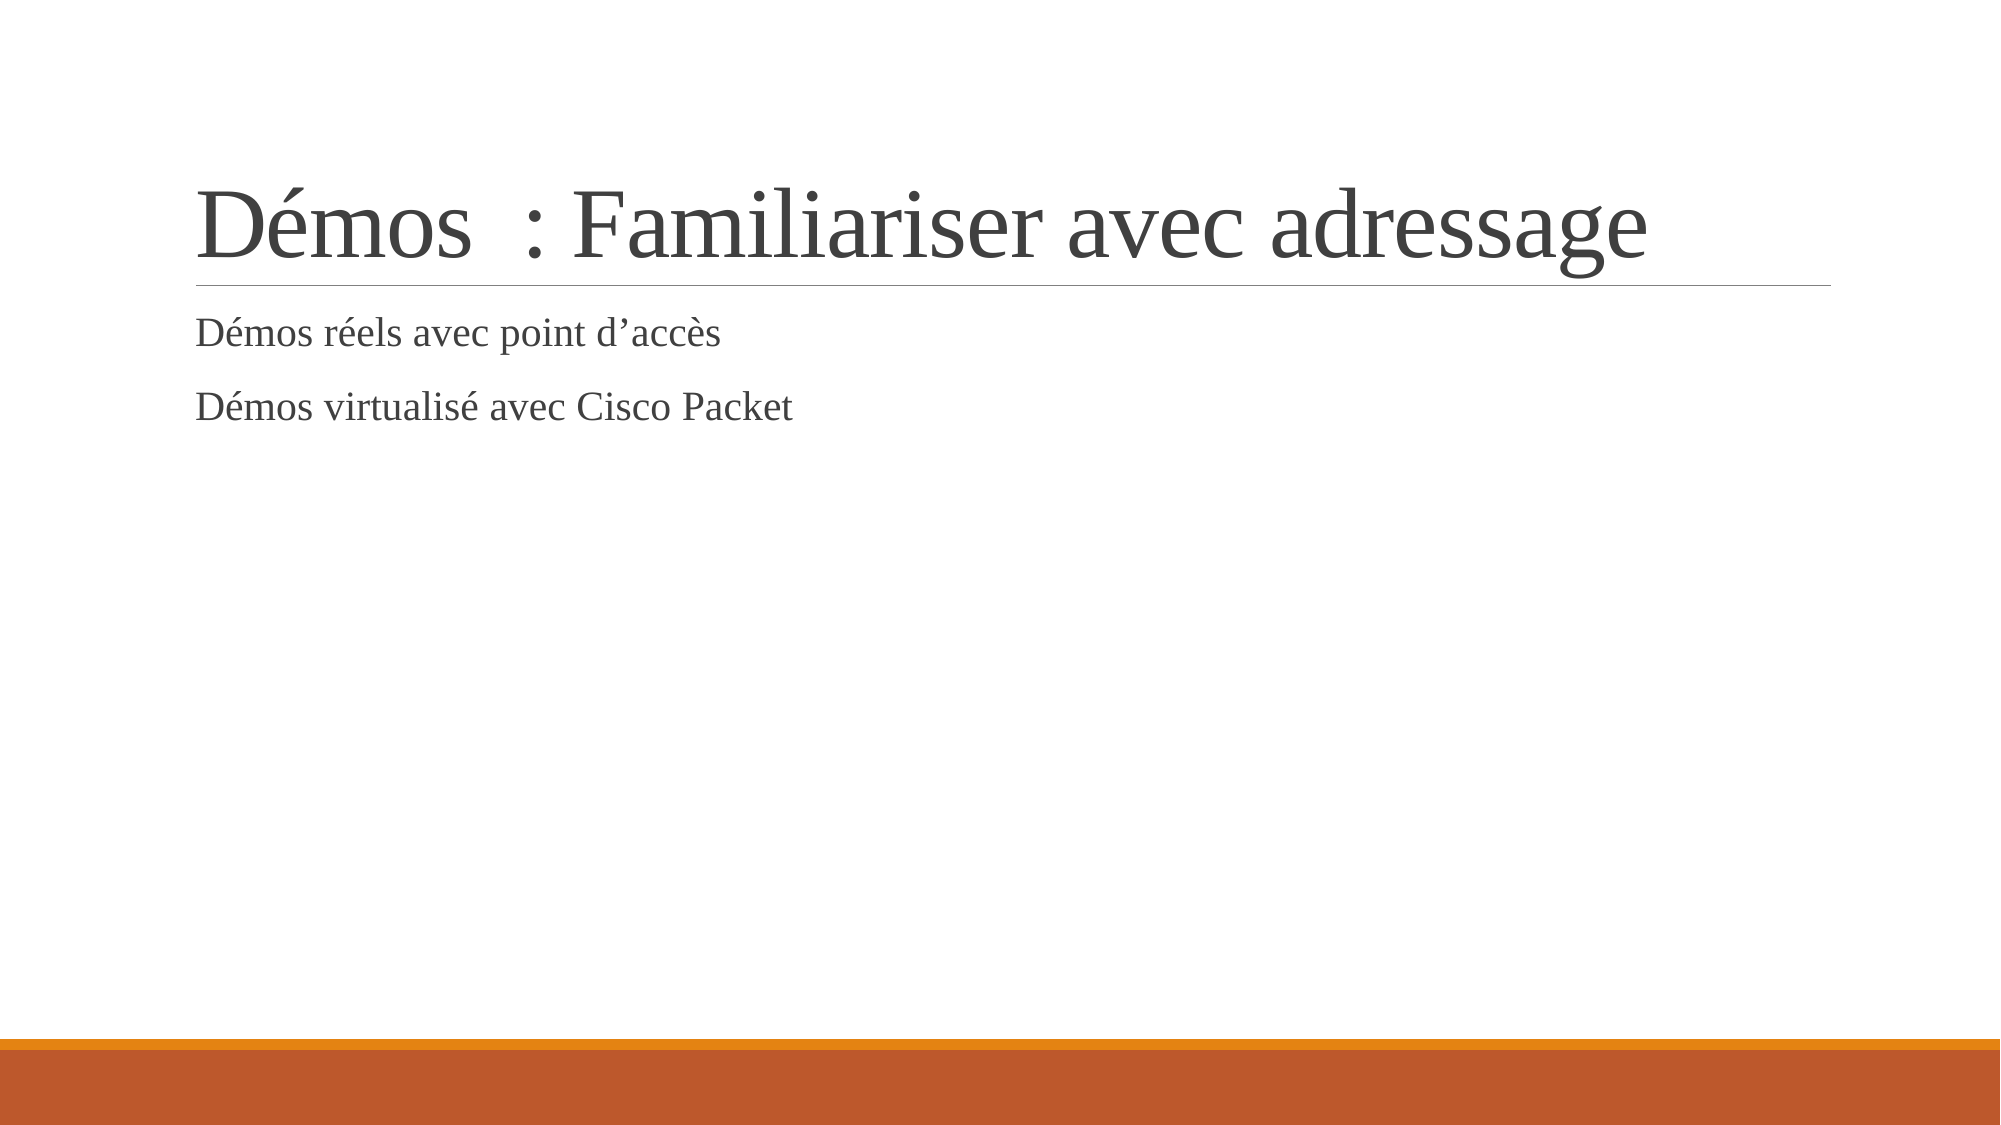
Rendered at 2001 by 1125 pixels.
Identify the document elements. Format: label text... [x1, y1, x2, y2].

list Démos réels avec point d’accès Démos virtualisé avec Cisco Packet [180, 302, 1830, 963]
title Démos : Familiariser avec adressage [180, 47, 1830, 285]
